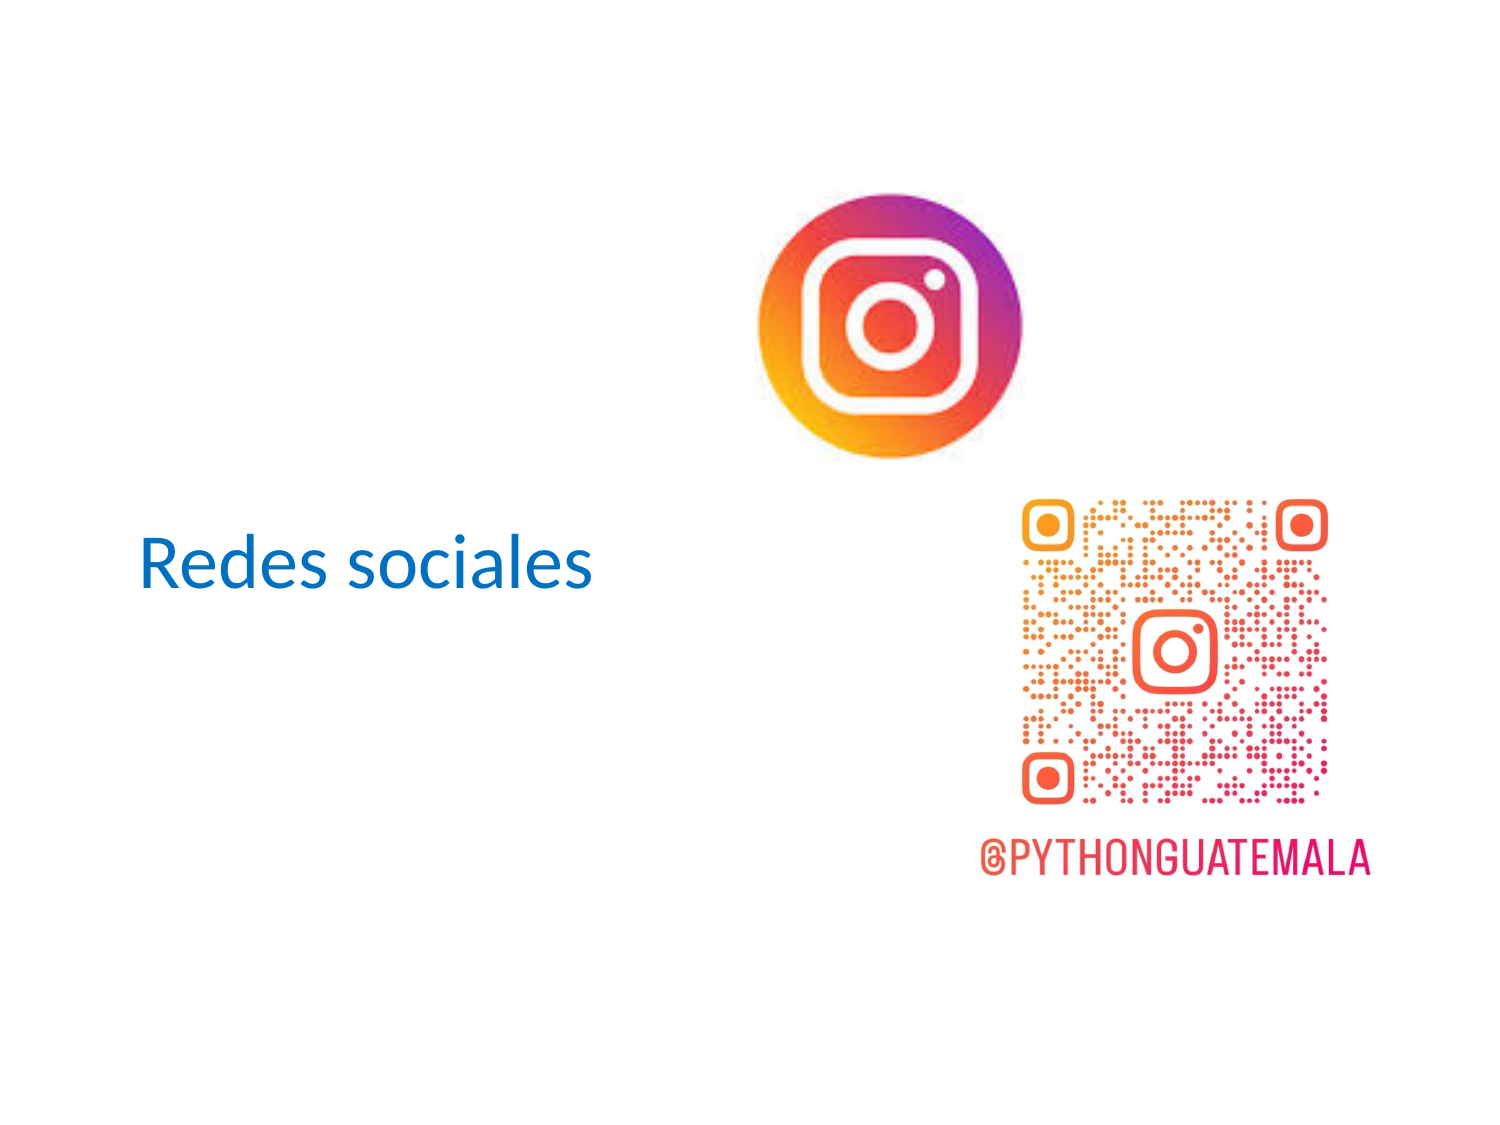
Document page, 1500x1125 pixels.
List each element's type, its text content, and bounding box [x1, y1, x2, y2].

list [967, 467, 1381, 888]
picture [749, 188, 1031, 463]
title Redes sociales [89, 315, 644, 610]
